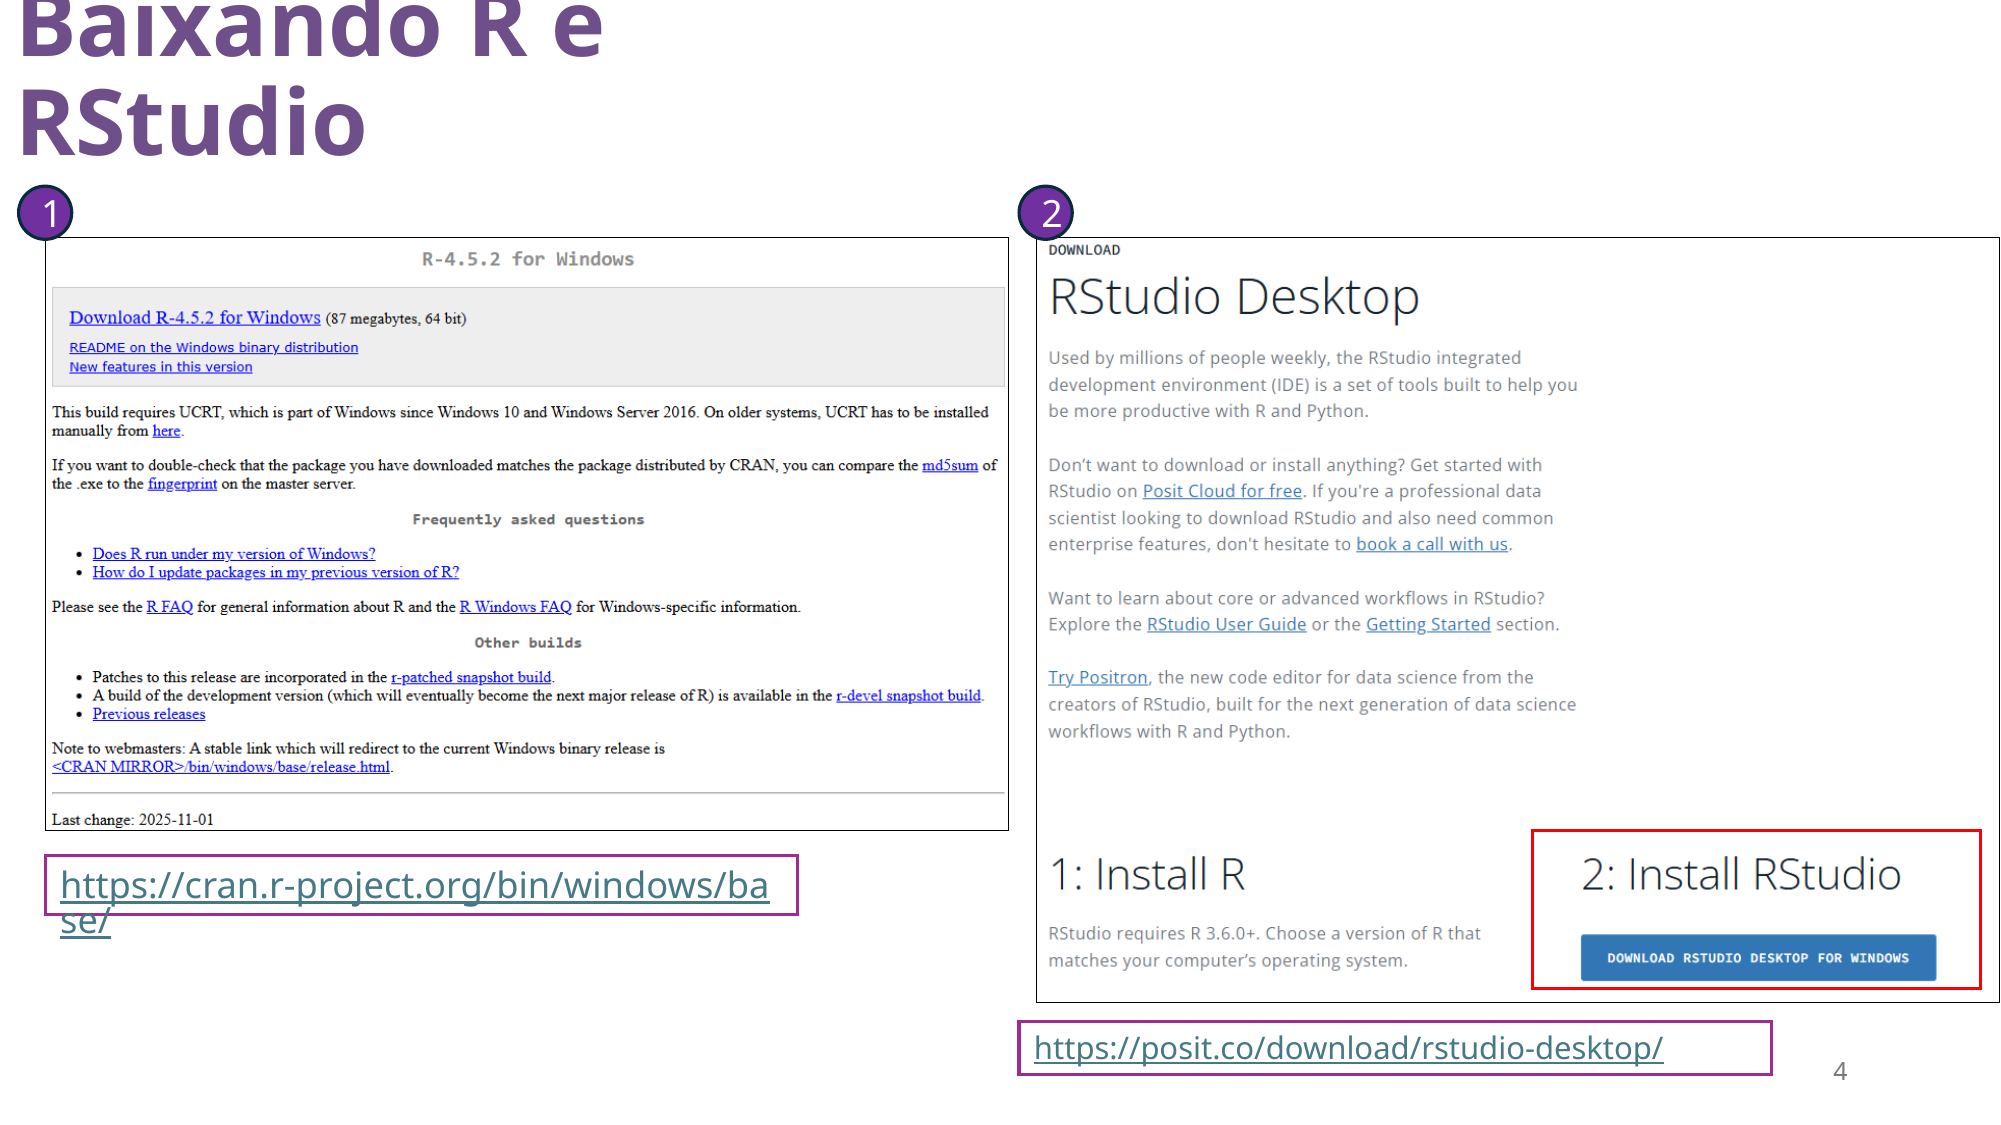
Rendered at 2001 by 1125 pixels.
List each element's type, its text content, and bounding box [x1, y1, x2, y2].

text_box 2 [1017, 184, 1074, 239]
title Baixando R e RStudio [0, 0, 906, 153]
picture [1035, 236, 2000, 1003]
slide_number 4 [1412, 1042, 1863, 1103]
picture [44, 236, 1010, 832]
text_box https://cran.r-project.org/bin/windows/base/ [44, 854, 799, 916]
text_box https://posit.co/download/rstudio-desktop/ [1017, 1020, 1773, 1076]
text_box 1 [16, 184, 74, 241]
